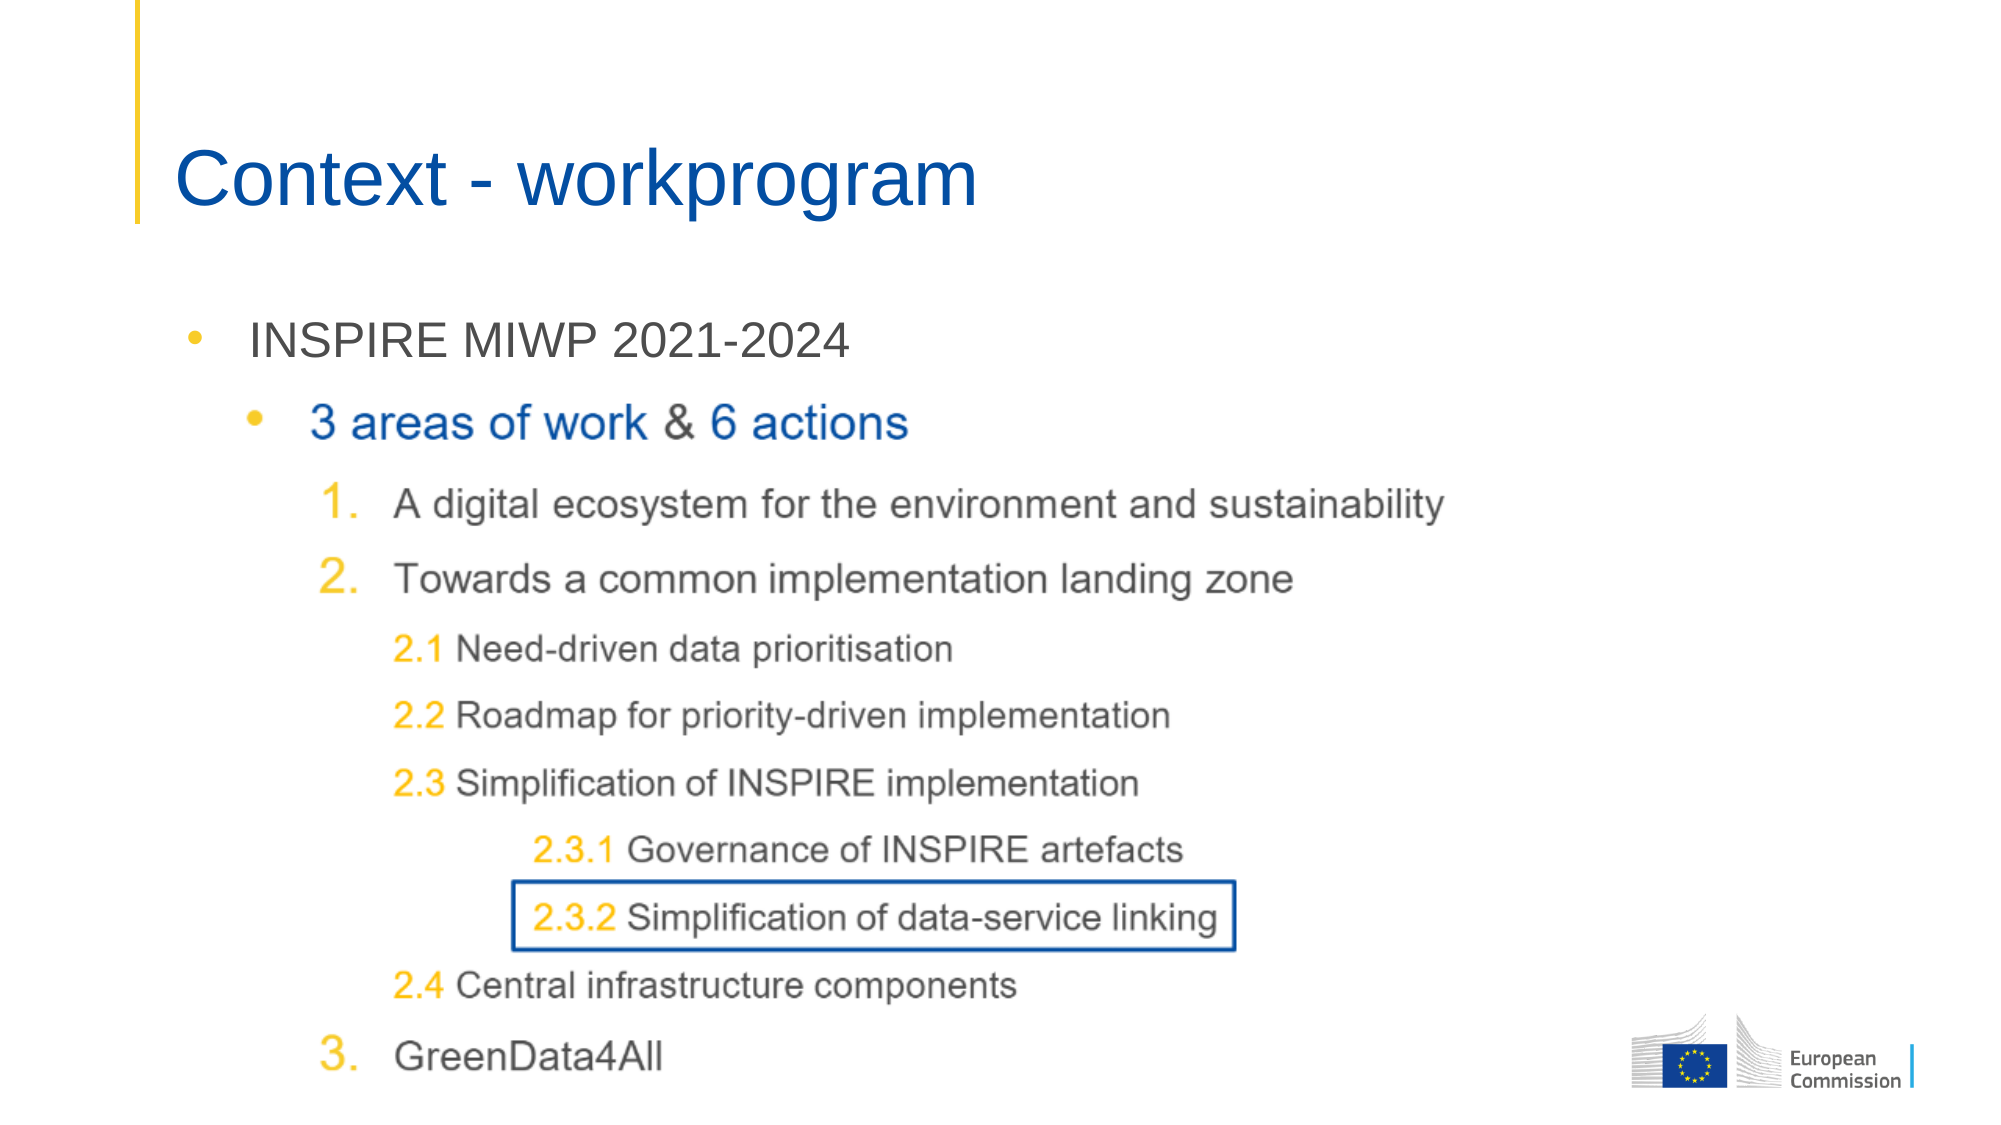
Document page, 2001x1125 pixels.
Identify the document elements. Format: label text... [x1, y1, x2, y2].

title Context - workprogram [159, 94, 1843, 223]
picture [236, 378, 1562, 1097]
list INSPIRE MIWP 2021-2024 [158, 299, 1843, 984]
picture [1631, 1013, 1915, 1091]
